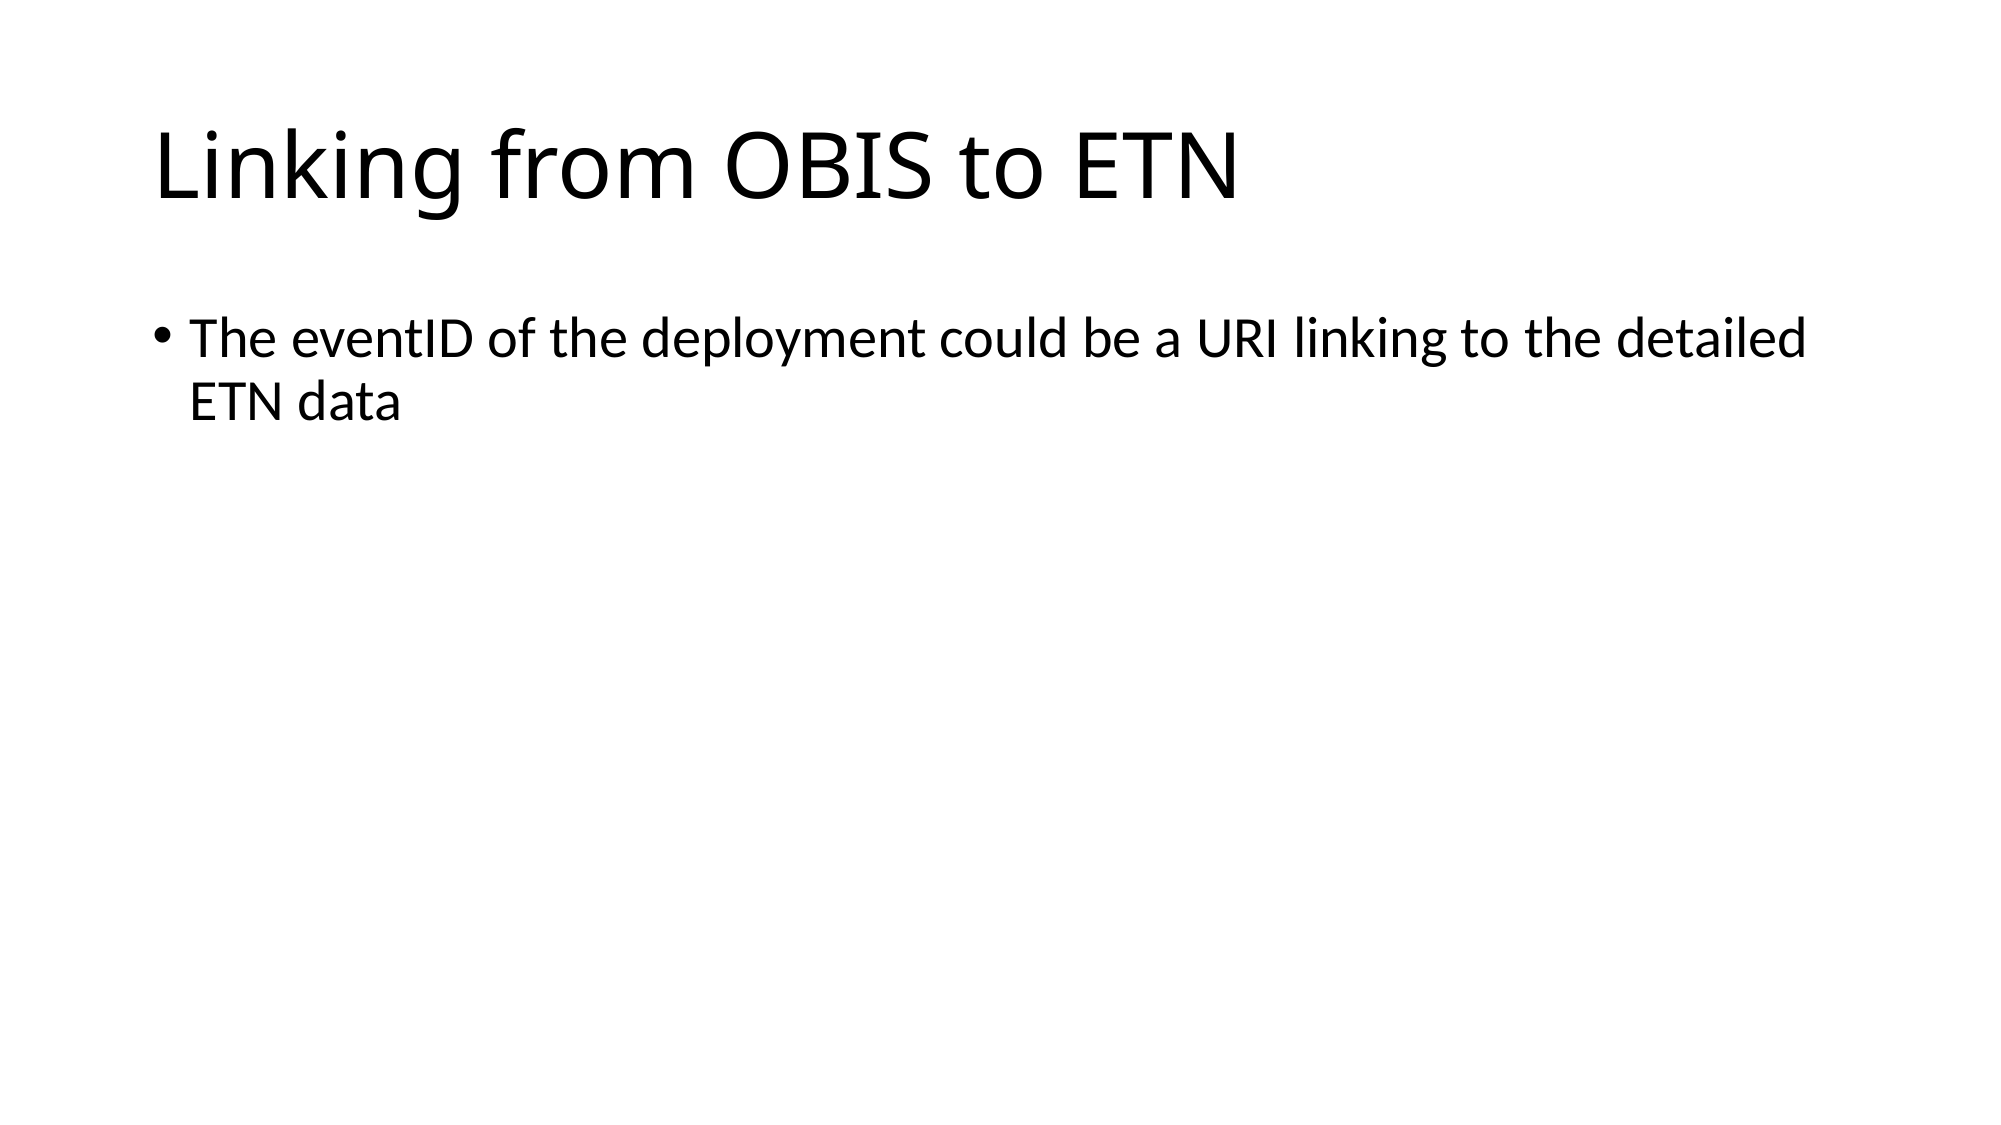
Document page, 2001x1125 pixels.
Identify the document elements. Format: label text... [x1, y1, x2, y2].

list The eventID of the deployment could be a URI linking to the detailed ETN data [137, 299, 1863, 1014]
title Linking from OBIS to ETN [137, 59, 1863, 278]
